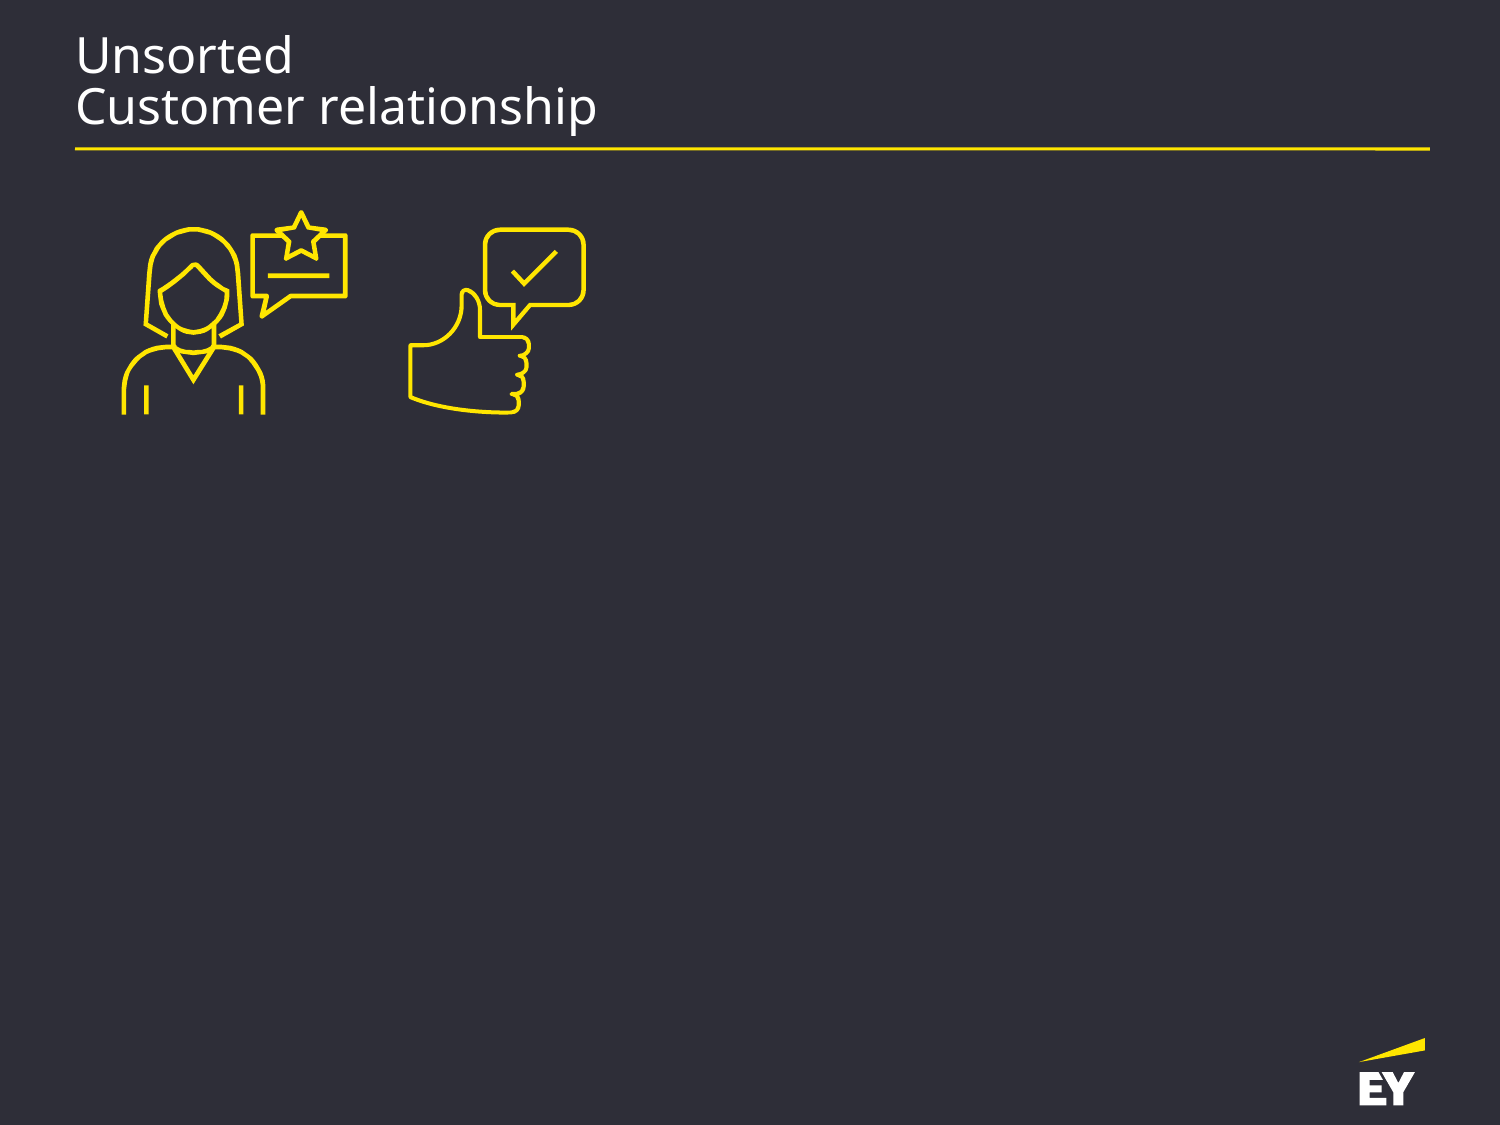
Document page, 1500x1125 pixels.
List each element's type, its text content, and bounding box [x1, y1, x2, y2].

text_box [121, 210, 348, 415]
title Unsorted Customer relationship [75, 33, 1425, 131]
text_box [408, 227, 587, 415]
